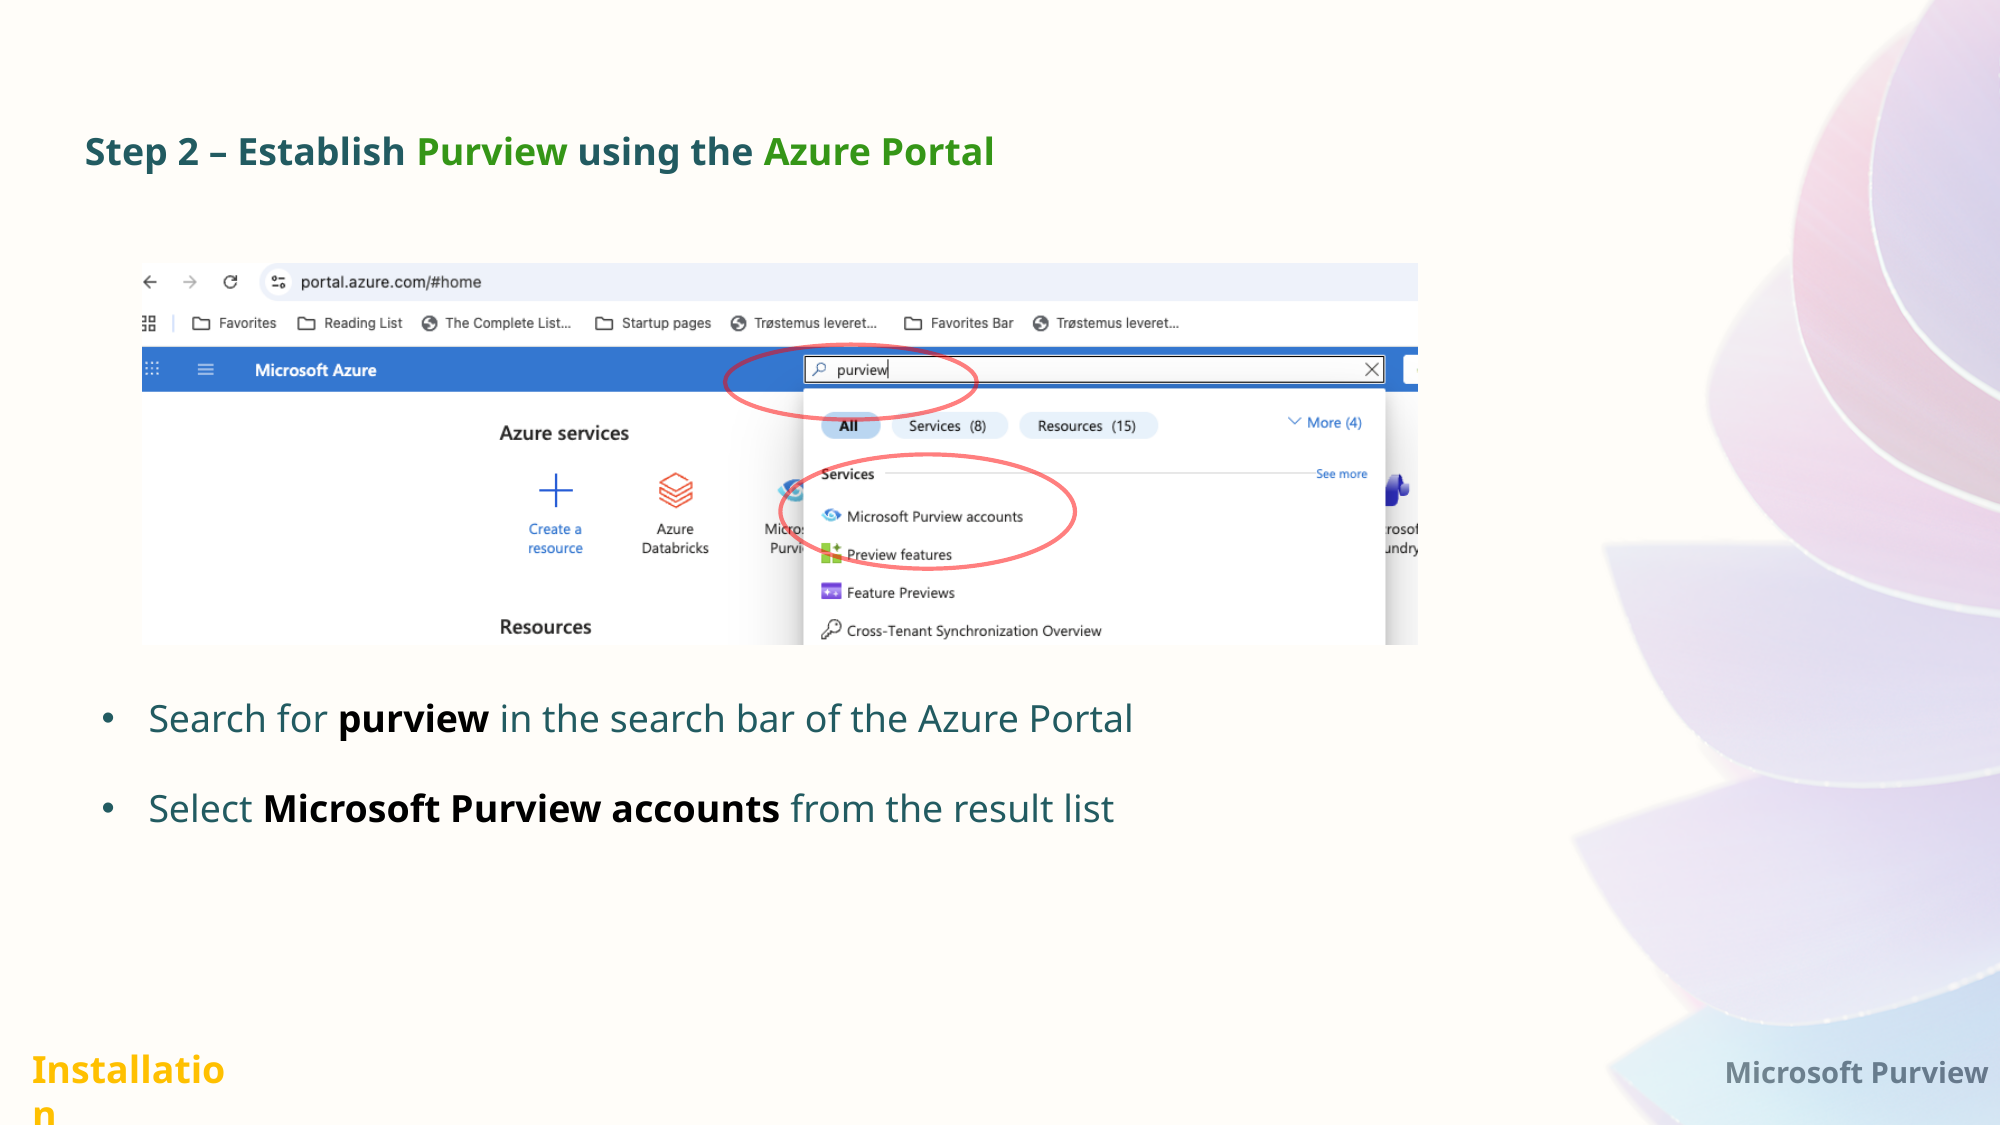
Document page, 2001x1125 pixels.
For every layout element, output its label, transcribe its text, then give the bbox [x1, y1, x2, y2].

picture [142, 263, 1418, 645]
text_box Installation [17, 1038, 249, 1125]
text_box Step 2 – Establish Purview using the Azure Portal [70, 120, 1010, 181]
text_box Search for purview in the search bar of the Azure Portal Select Microsoft Purview accounts from the result list [86, 687, 1150, 838]
